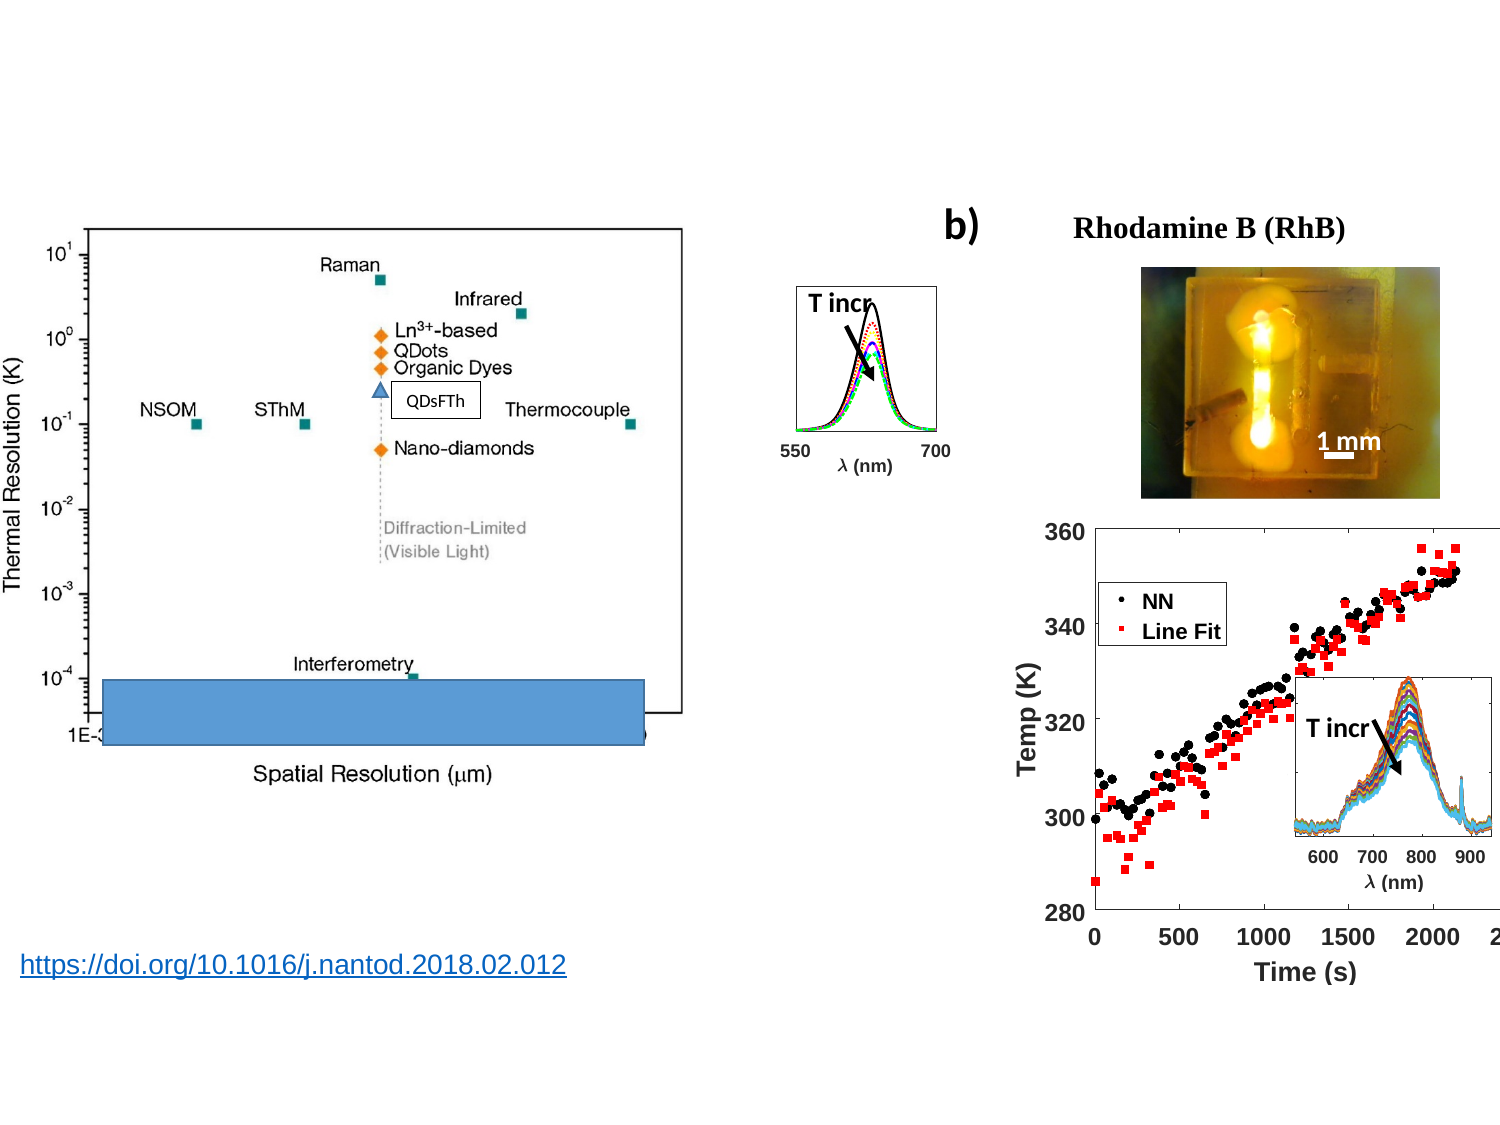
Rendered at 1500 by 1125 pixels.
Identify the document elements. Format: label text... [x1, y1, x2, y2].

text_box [774, 275, 956, 488]
text_box Rhodamine B (RhB) [1058, 200, 1362, 253]
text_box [1373, 720, 1402, 776]
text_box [1141, 267, 1440, 499]
picture [1004, 491, 1500, 985]
picture [0, 225, 685, 789]
text_box https://doi.org/10.1016/j.nantod.2018.02.012 [5, 938, 583, 988]
text_box b) [928, 188, 996, 256]
